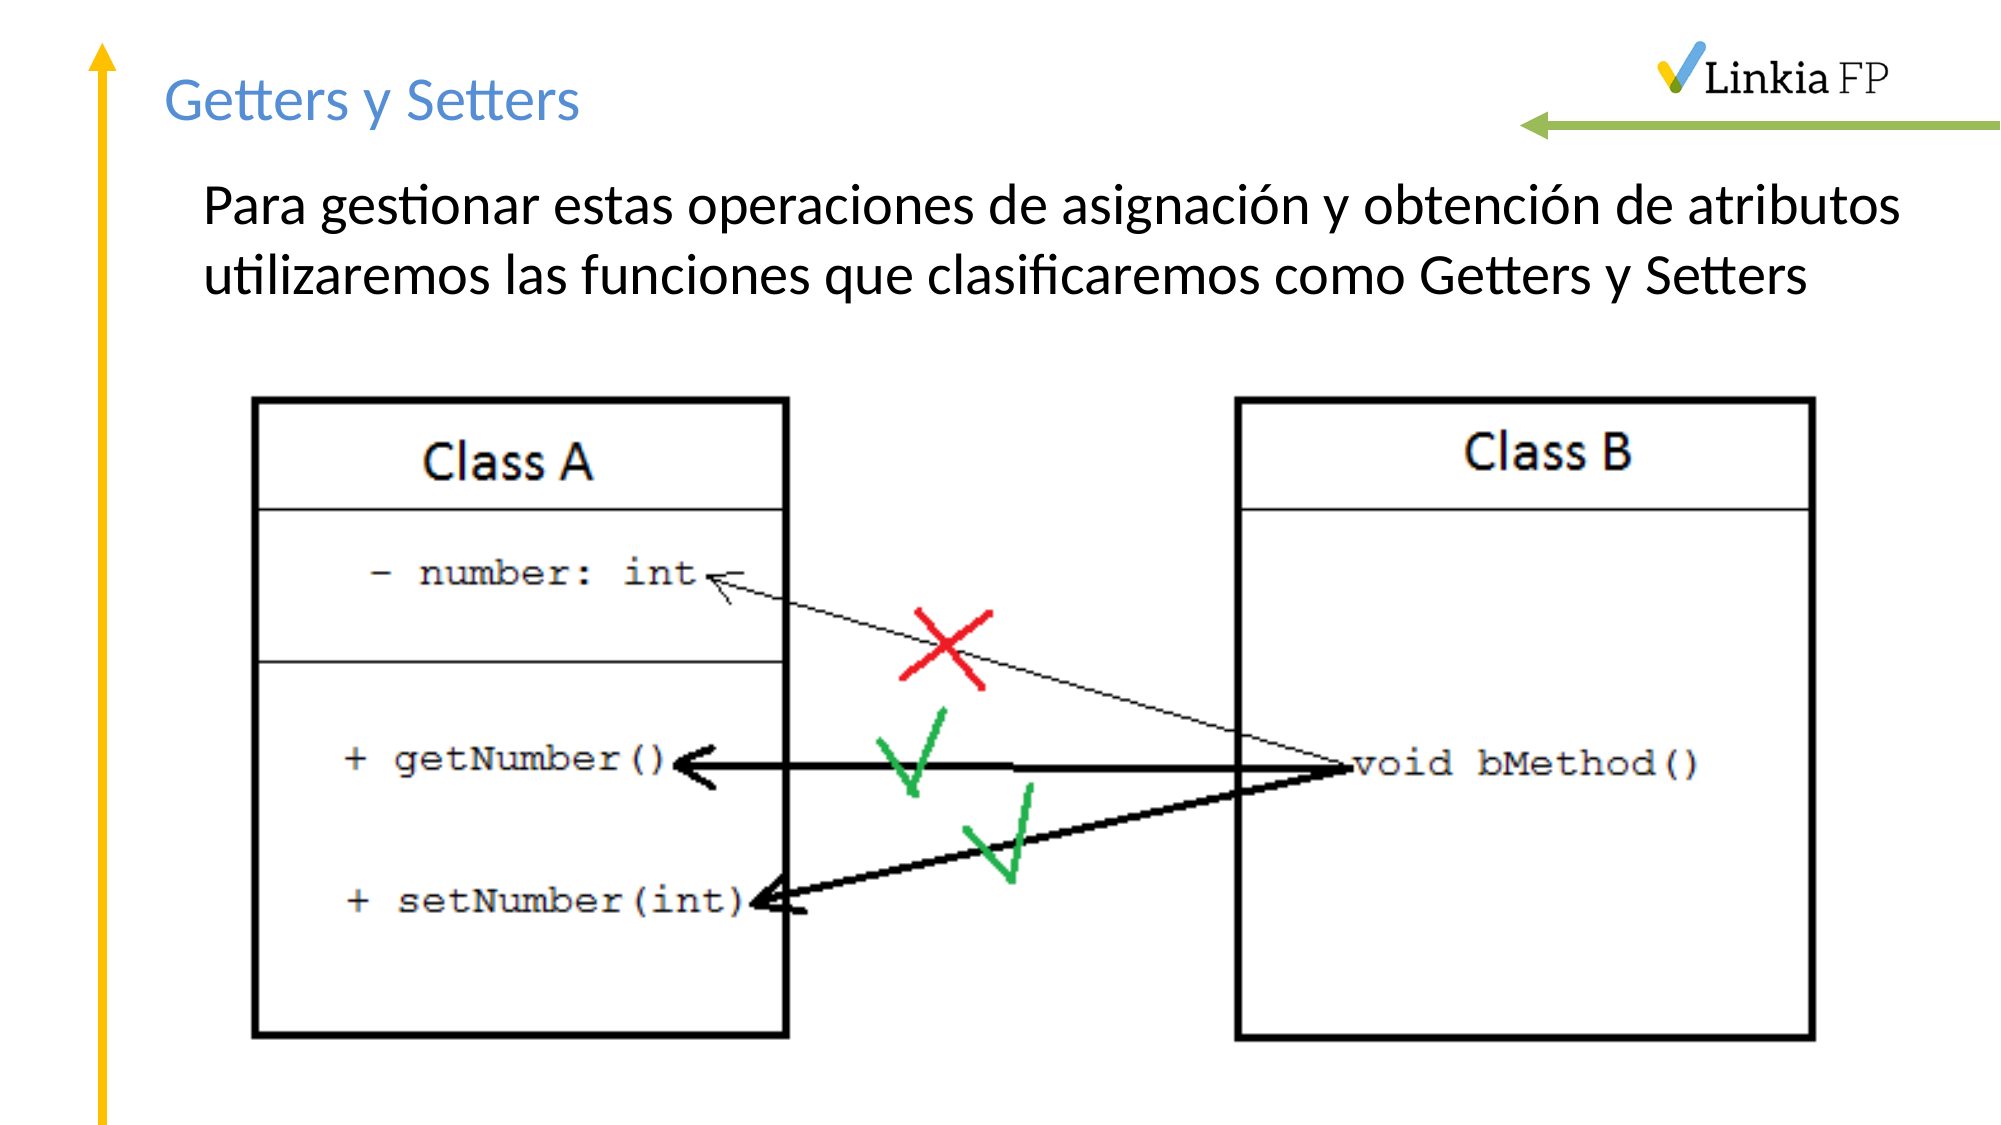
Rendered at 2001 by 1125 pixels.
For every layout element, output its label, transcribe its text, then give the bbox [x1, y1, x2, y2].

picture [181, 255, 1926, 1071]
text_box Para gestionar estas operaciones de asignación y obtención de atributos utilizaremos las funciones que clasificaremos como Getters y Setters [188, 159, 1926, 252]
title Getters y Setters [149, 30, 1957, 160]
